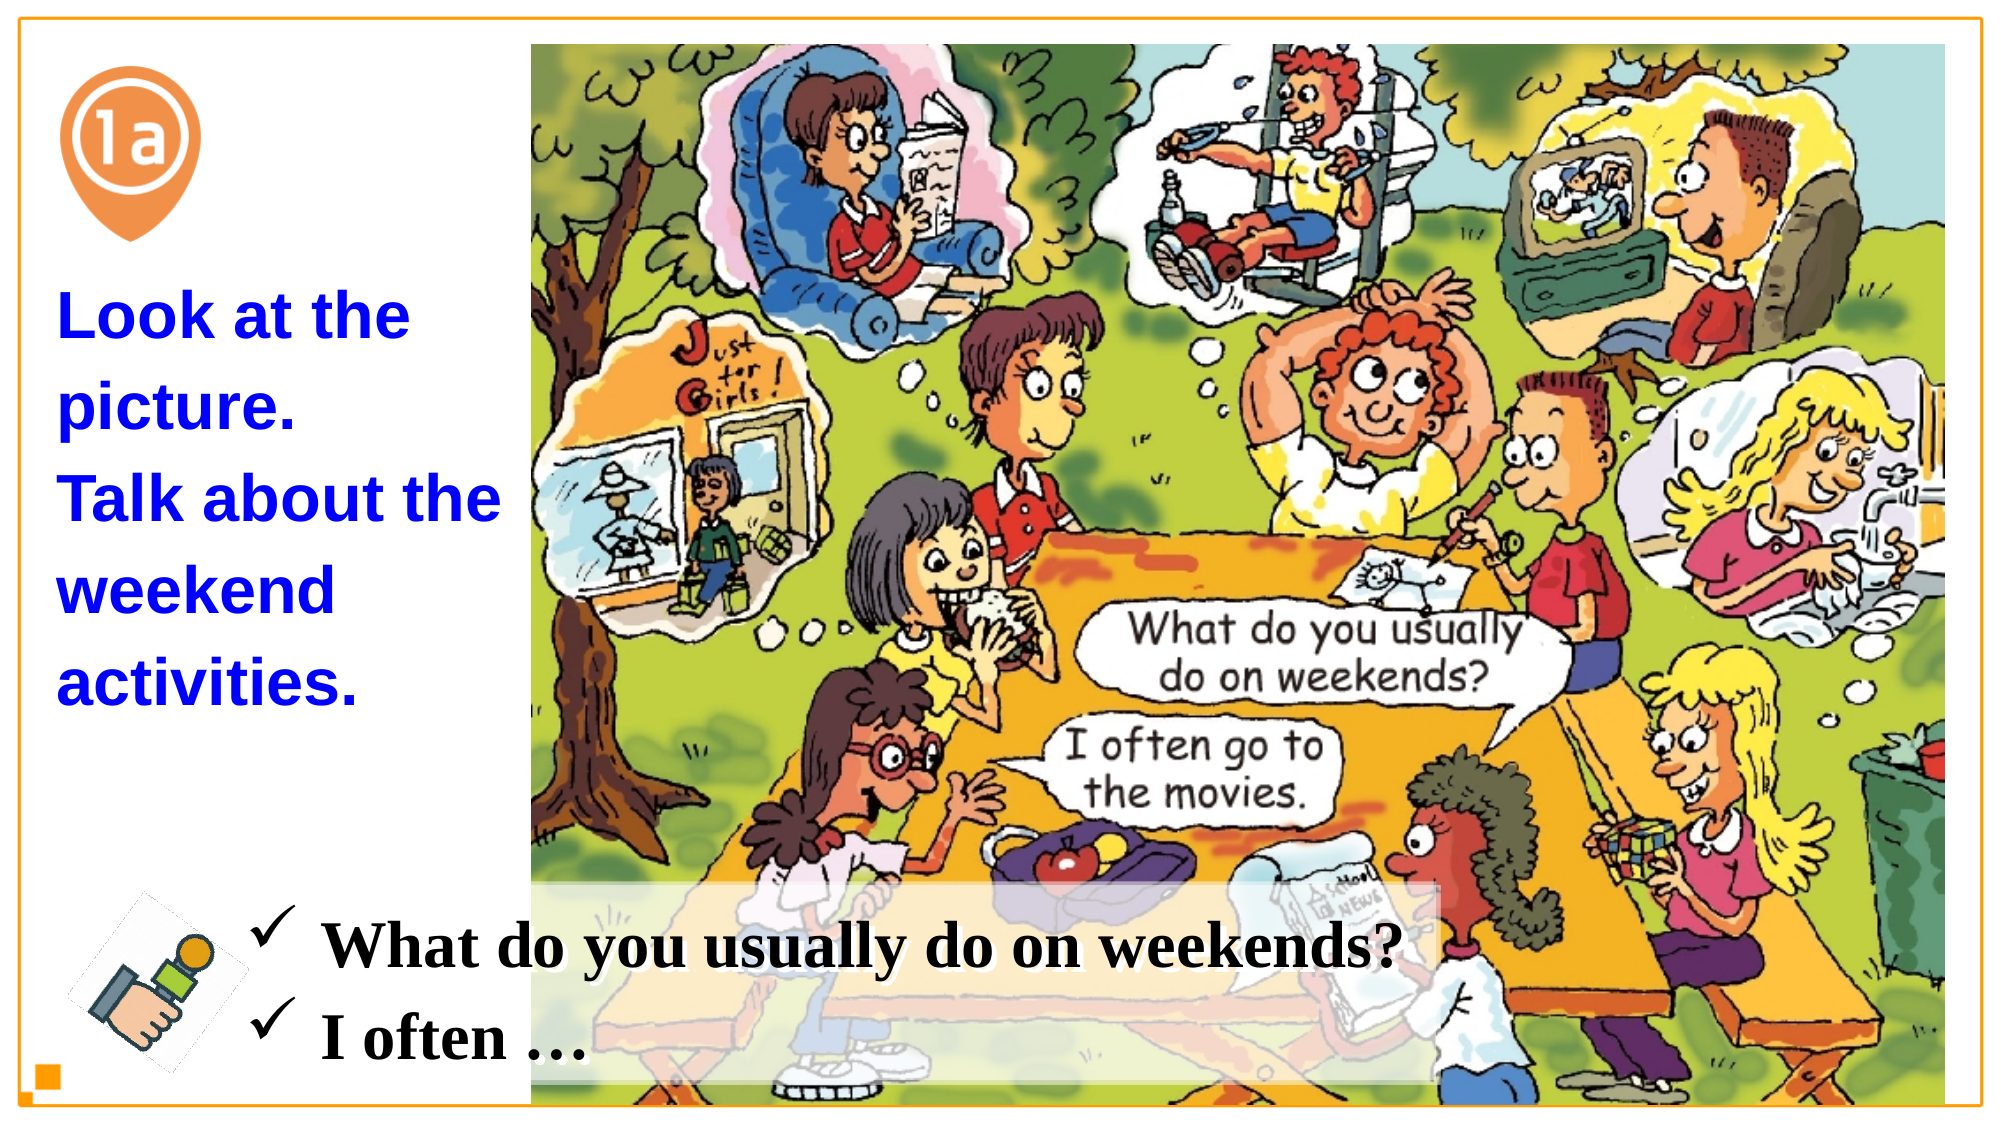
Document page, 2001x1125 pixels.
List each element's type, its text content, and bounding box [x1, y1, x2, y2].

picture [0, 0, 2001, 1125]
text_box Look at the picture. Talk about the weekend activities. [41, 251, 526, 727]
text_box What do you usually do on weekends? I often … [230, 881, 526, 1081]
